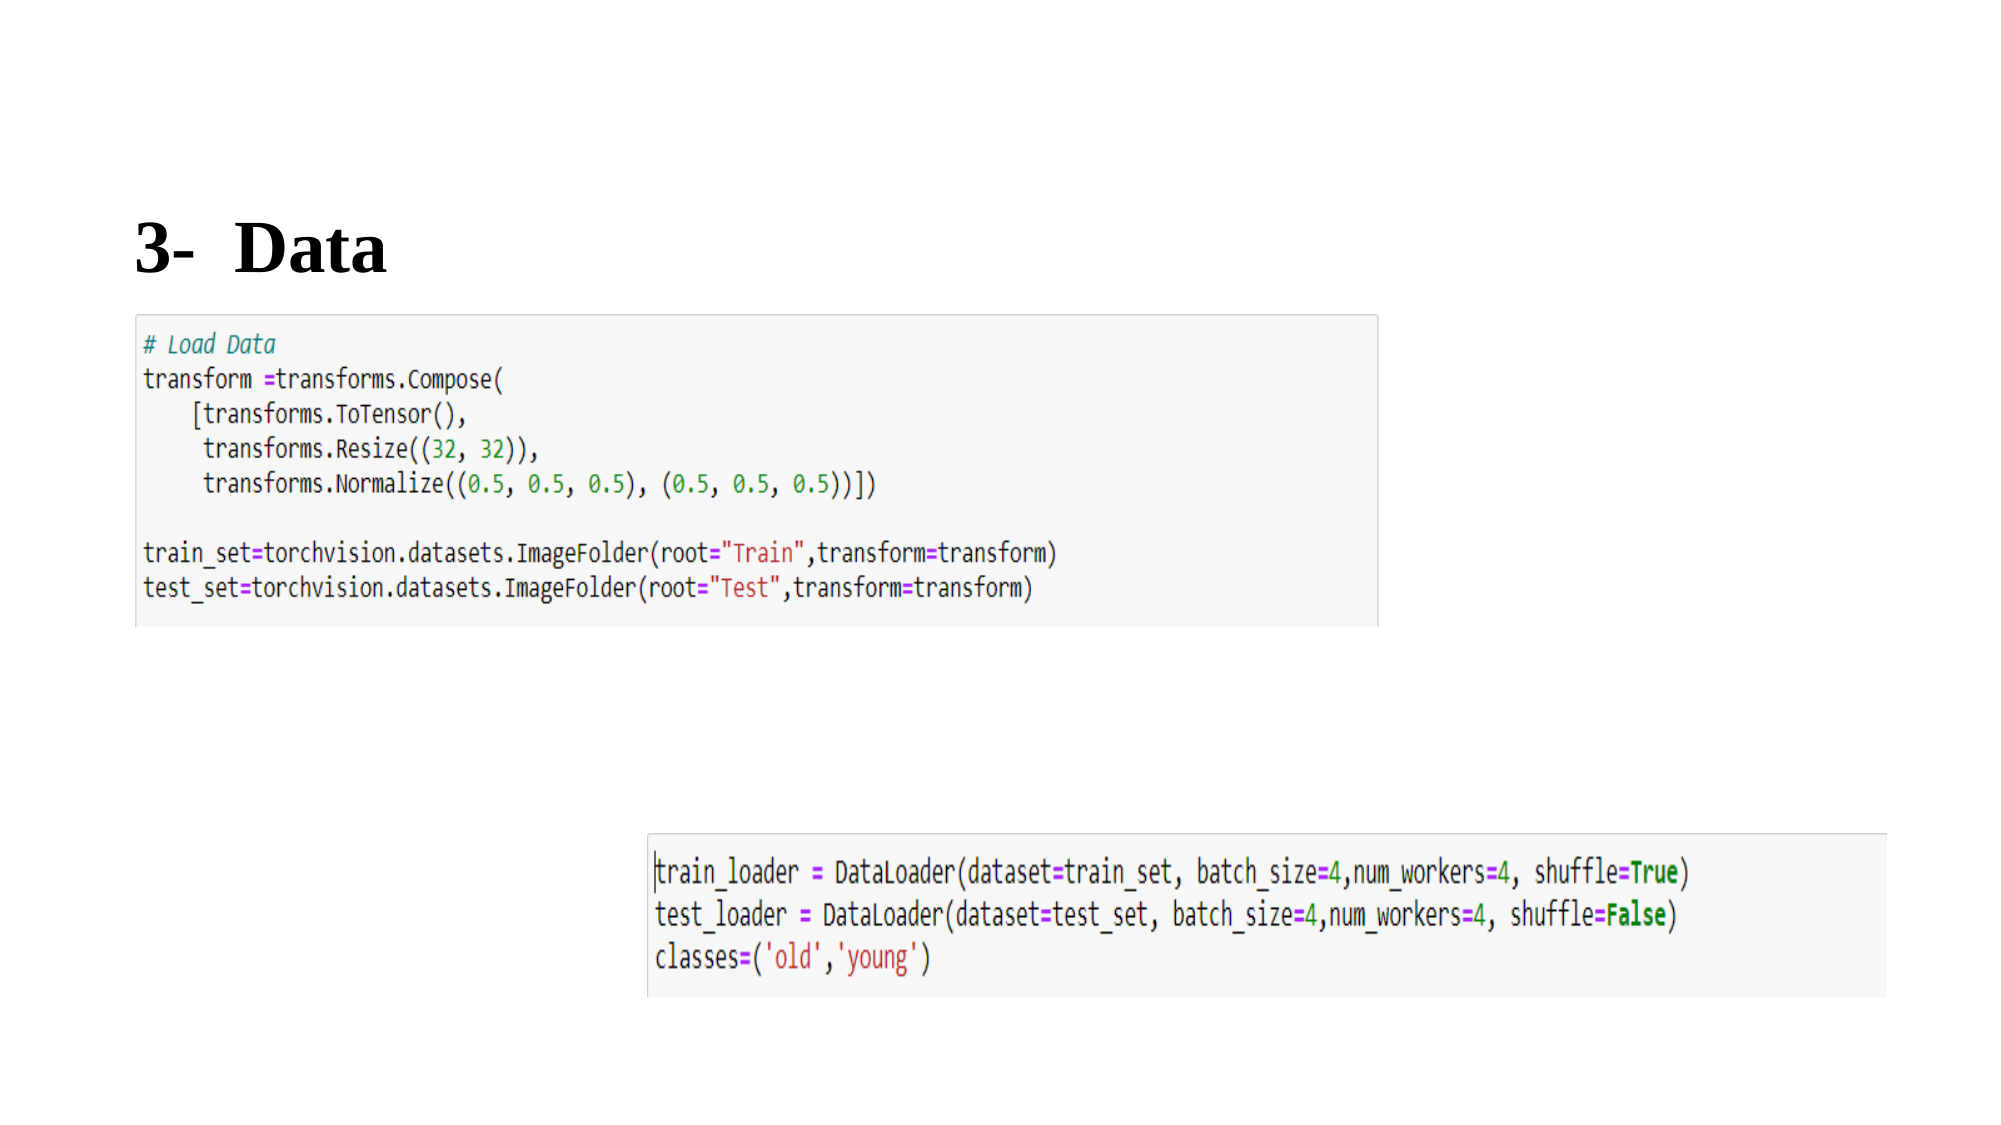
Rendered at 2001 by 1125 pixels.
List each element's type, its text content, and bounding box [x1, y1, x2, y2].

picture [647, 833, 1887, 997]
text_box 3- Data [55, 189, 468, 295]
picture [134, 314, 1380, 627]
